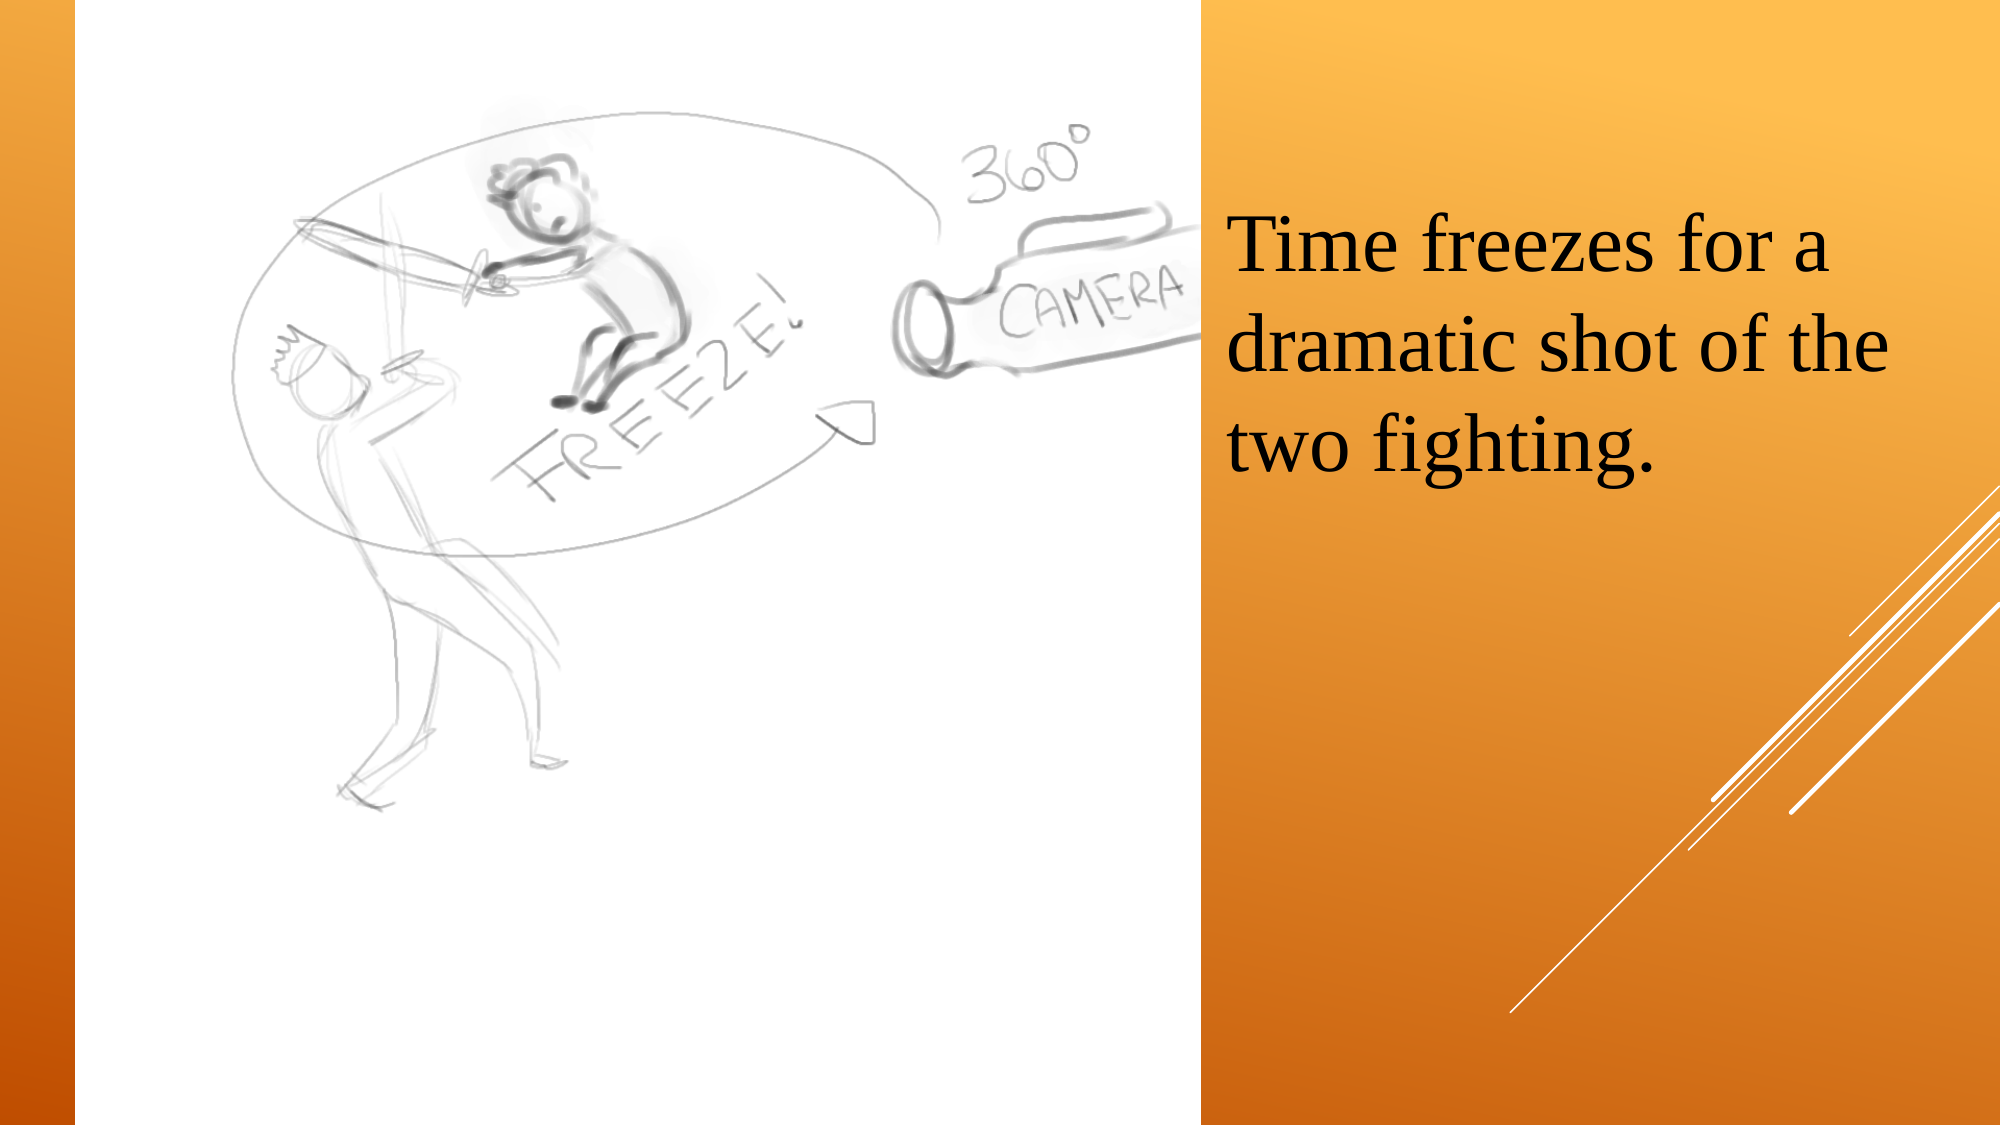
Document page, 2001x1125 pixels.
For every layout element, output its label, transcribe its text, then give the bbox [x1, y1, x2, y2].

picture [74, 0, 1201, 1125]
text_box Time freezes for a dramatic shot of the two fighting. [1211, 180, 1982, 496]
